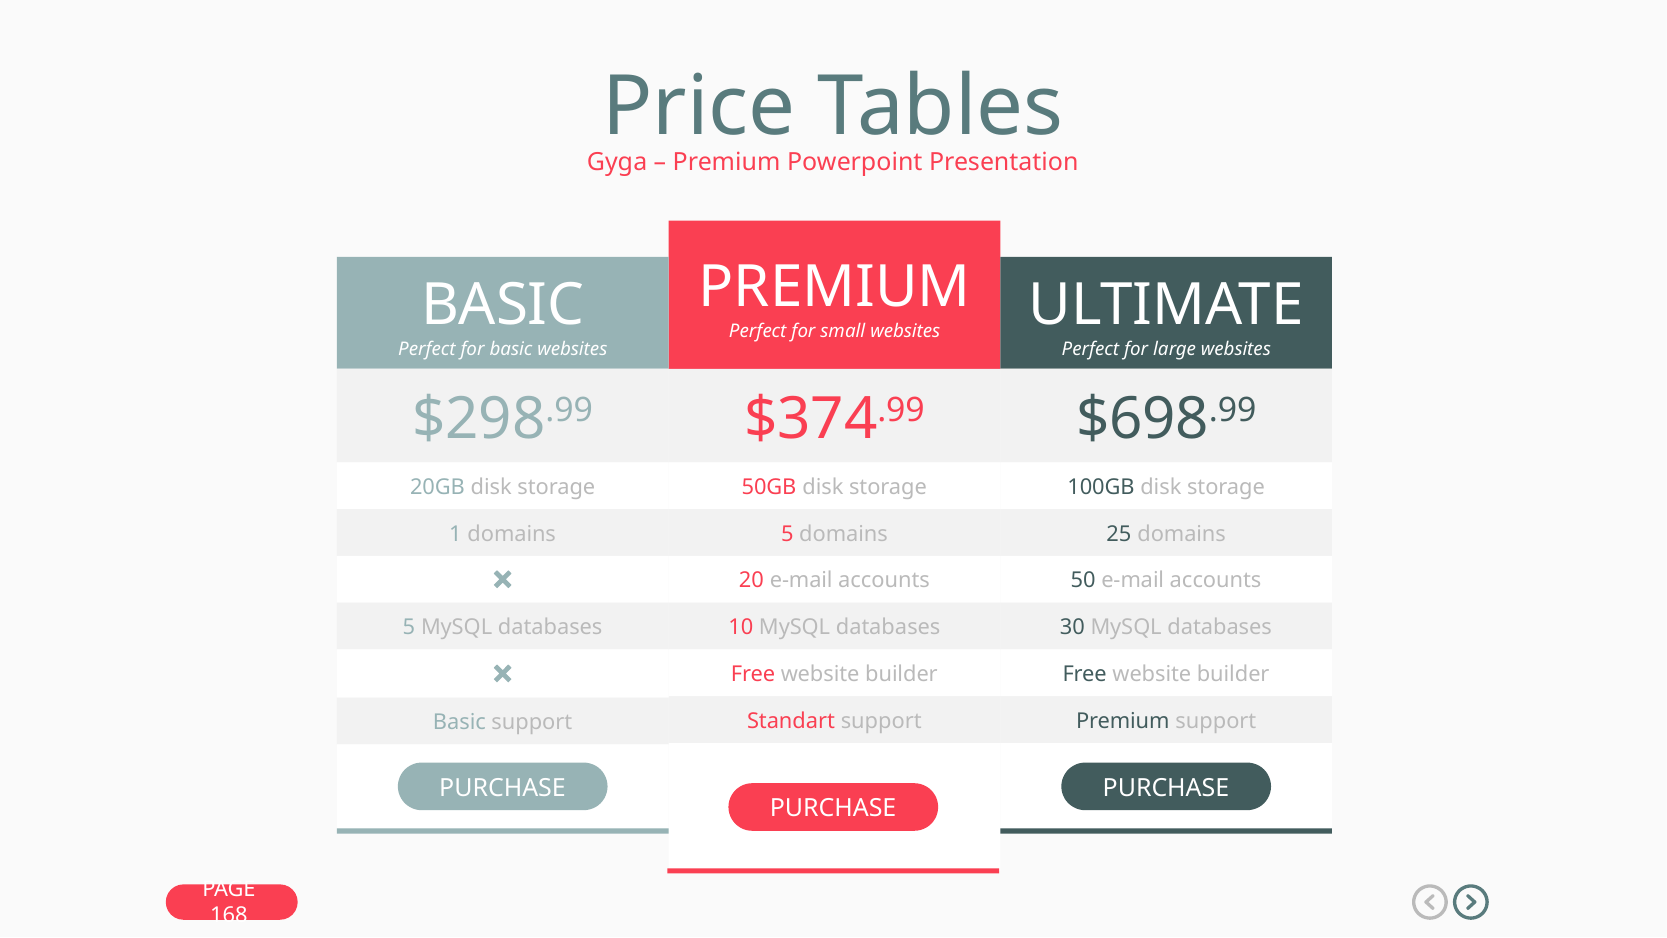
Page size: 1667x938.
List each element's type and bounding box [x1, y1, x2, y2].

text_box [335, 218, 1334, 876]
list [0, 43, 1667, 185]
